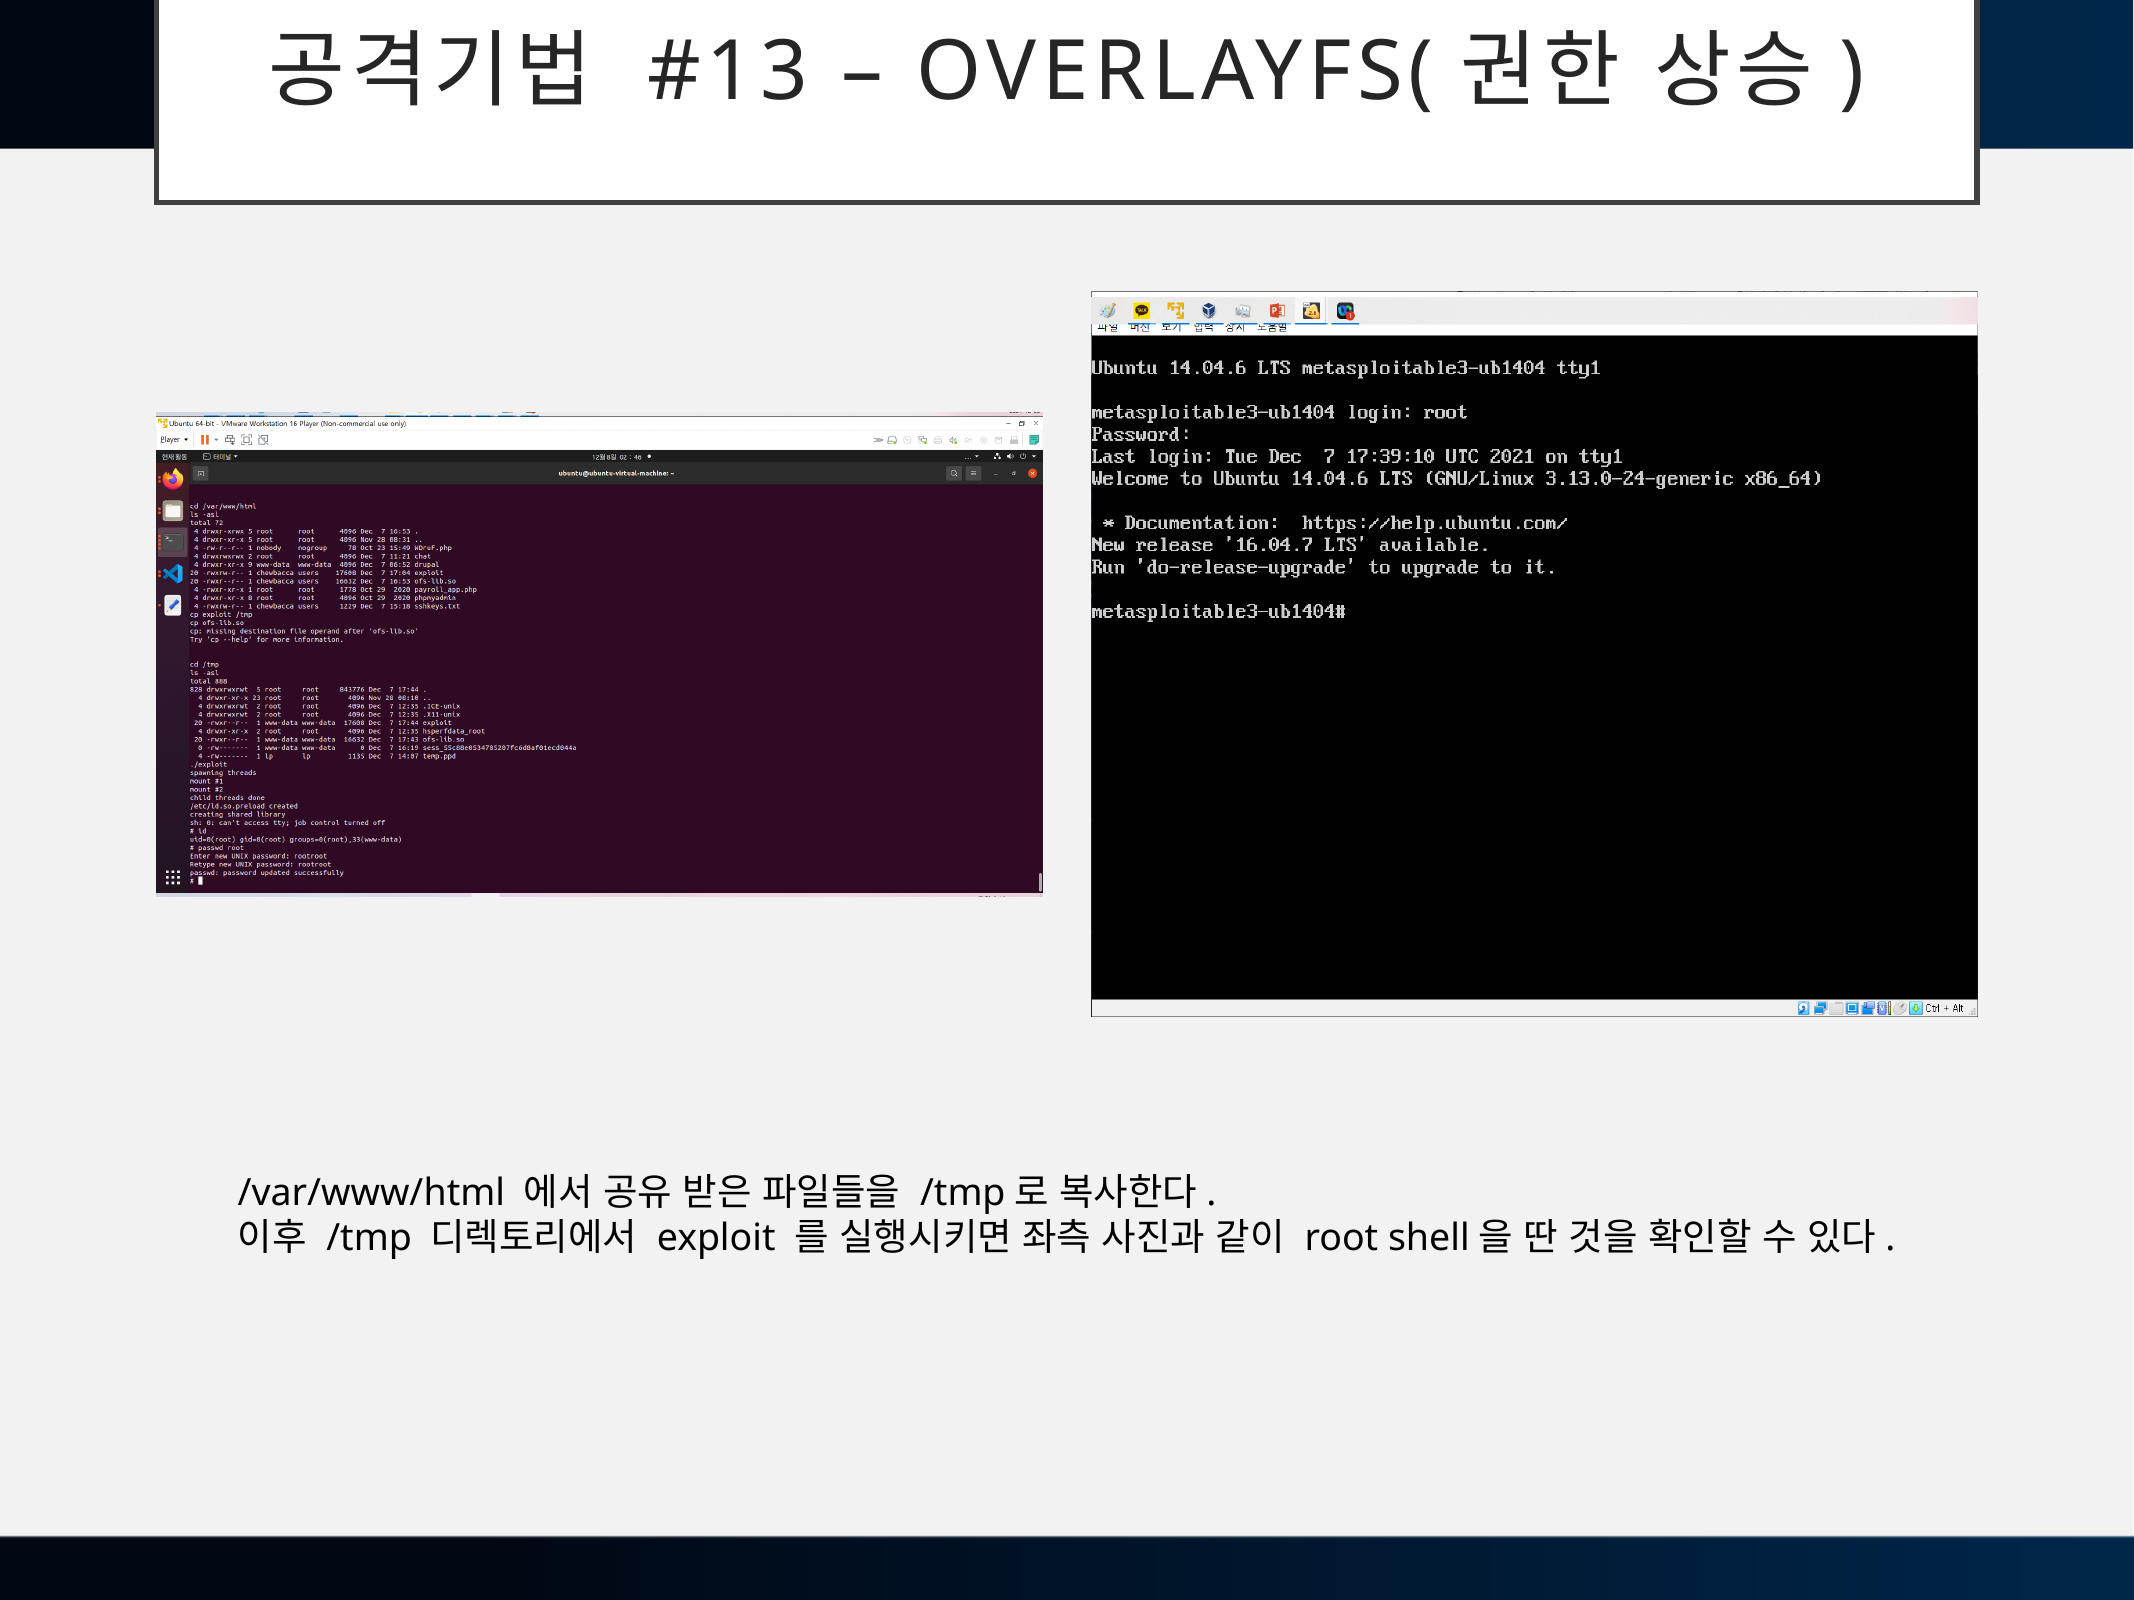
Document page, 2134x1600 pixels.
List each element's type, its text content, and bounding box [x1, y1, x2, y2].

text_box [0, 0, 154, 149]
picture [156, 412, 1043, 897]
picture [1091, 291, 1978, 1018]
text_box [1980, 0, 2134, 149]
title 공격기법 #13 – overlayfs(권한 상승) [154, 0, 1980, 205]
text_box /var/www/html 에서 공유 받은 파일들을 /tmp로 복사한다. 이후 /tmp 디렉토리에서 exploit 를 실행시키면 좌측 사진과 같이 root shell을 딴 것을 확인할 수 있다. [222, 1160, 1911, 1266]
text_box [0, 1535, 2134, 1600]
